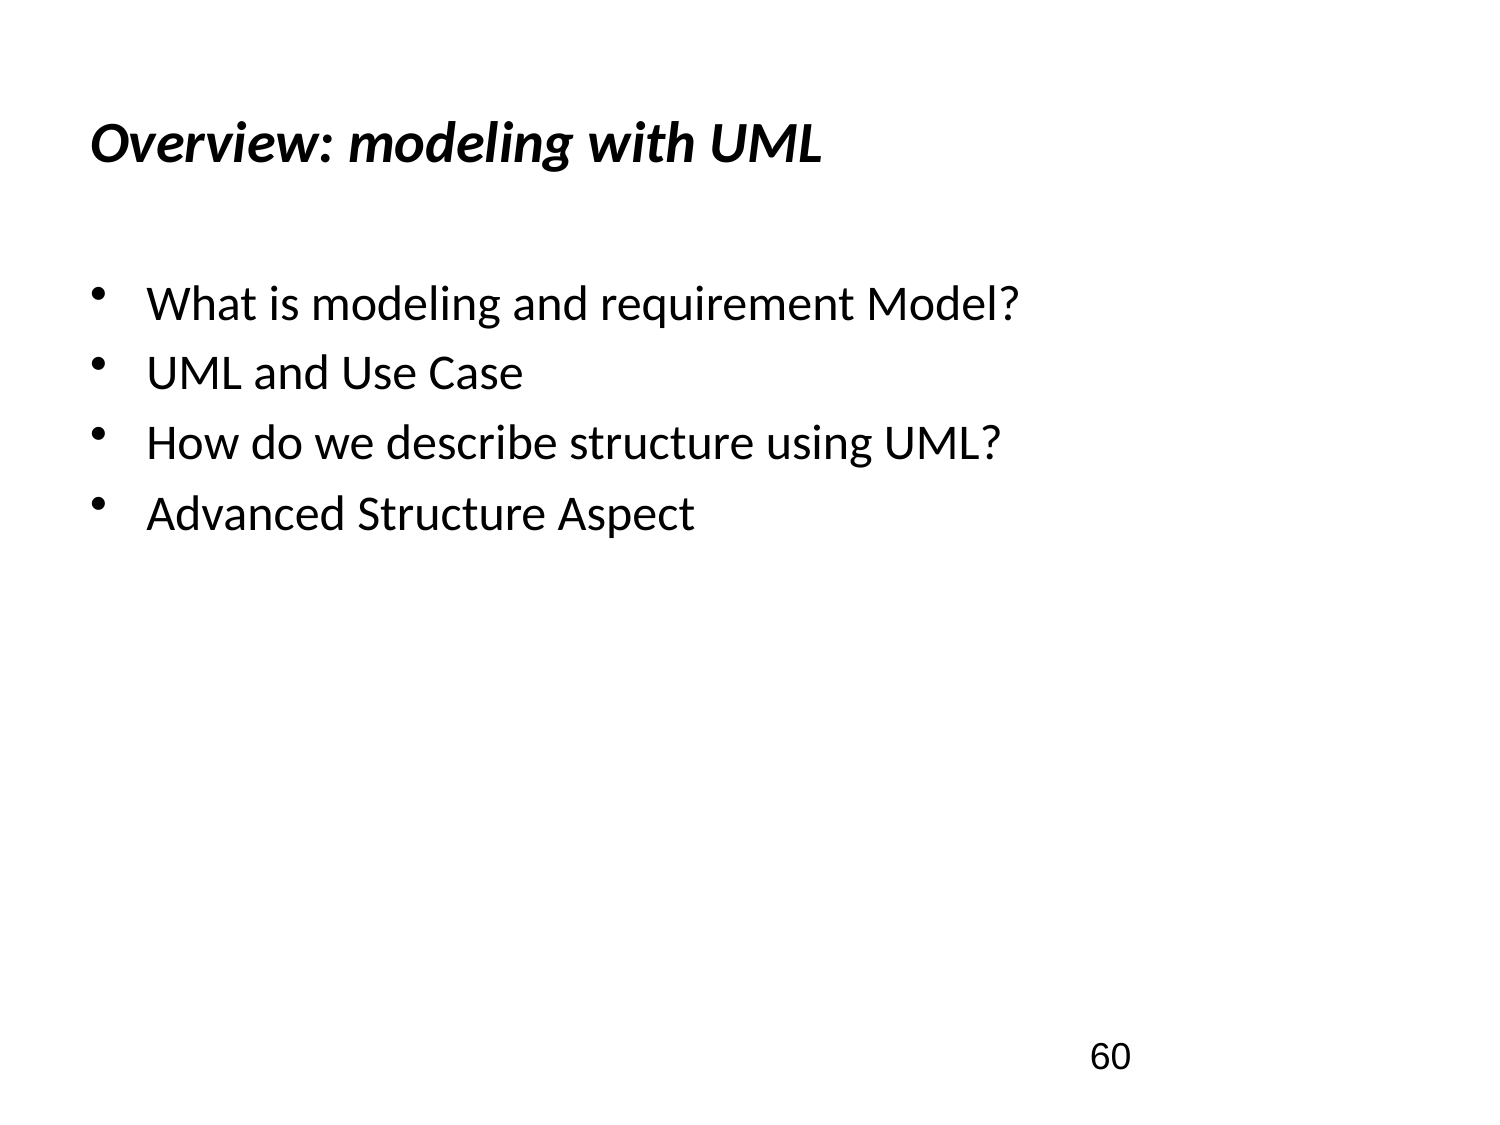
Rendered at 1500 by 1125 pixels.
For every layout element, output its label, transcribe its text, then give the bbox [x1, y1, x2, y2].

title Overview: modeling with UML [75, 45, 1425, 233]
list What is modeling and requirement Model? UML and Use Case How do we describe structure using UML? Advanced Structure Aspect [75, 262, 1425, 1005]
slide_number 60 [1074, 1024, 1426, 1103]
